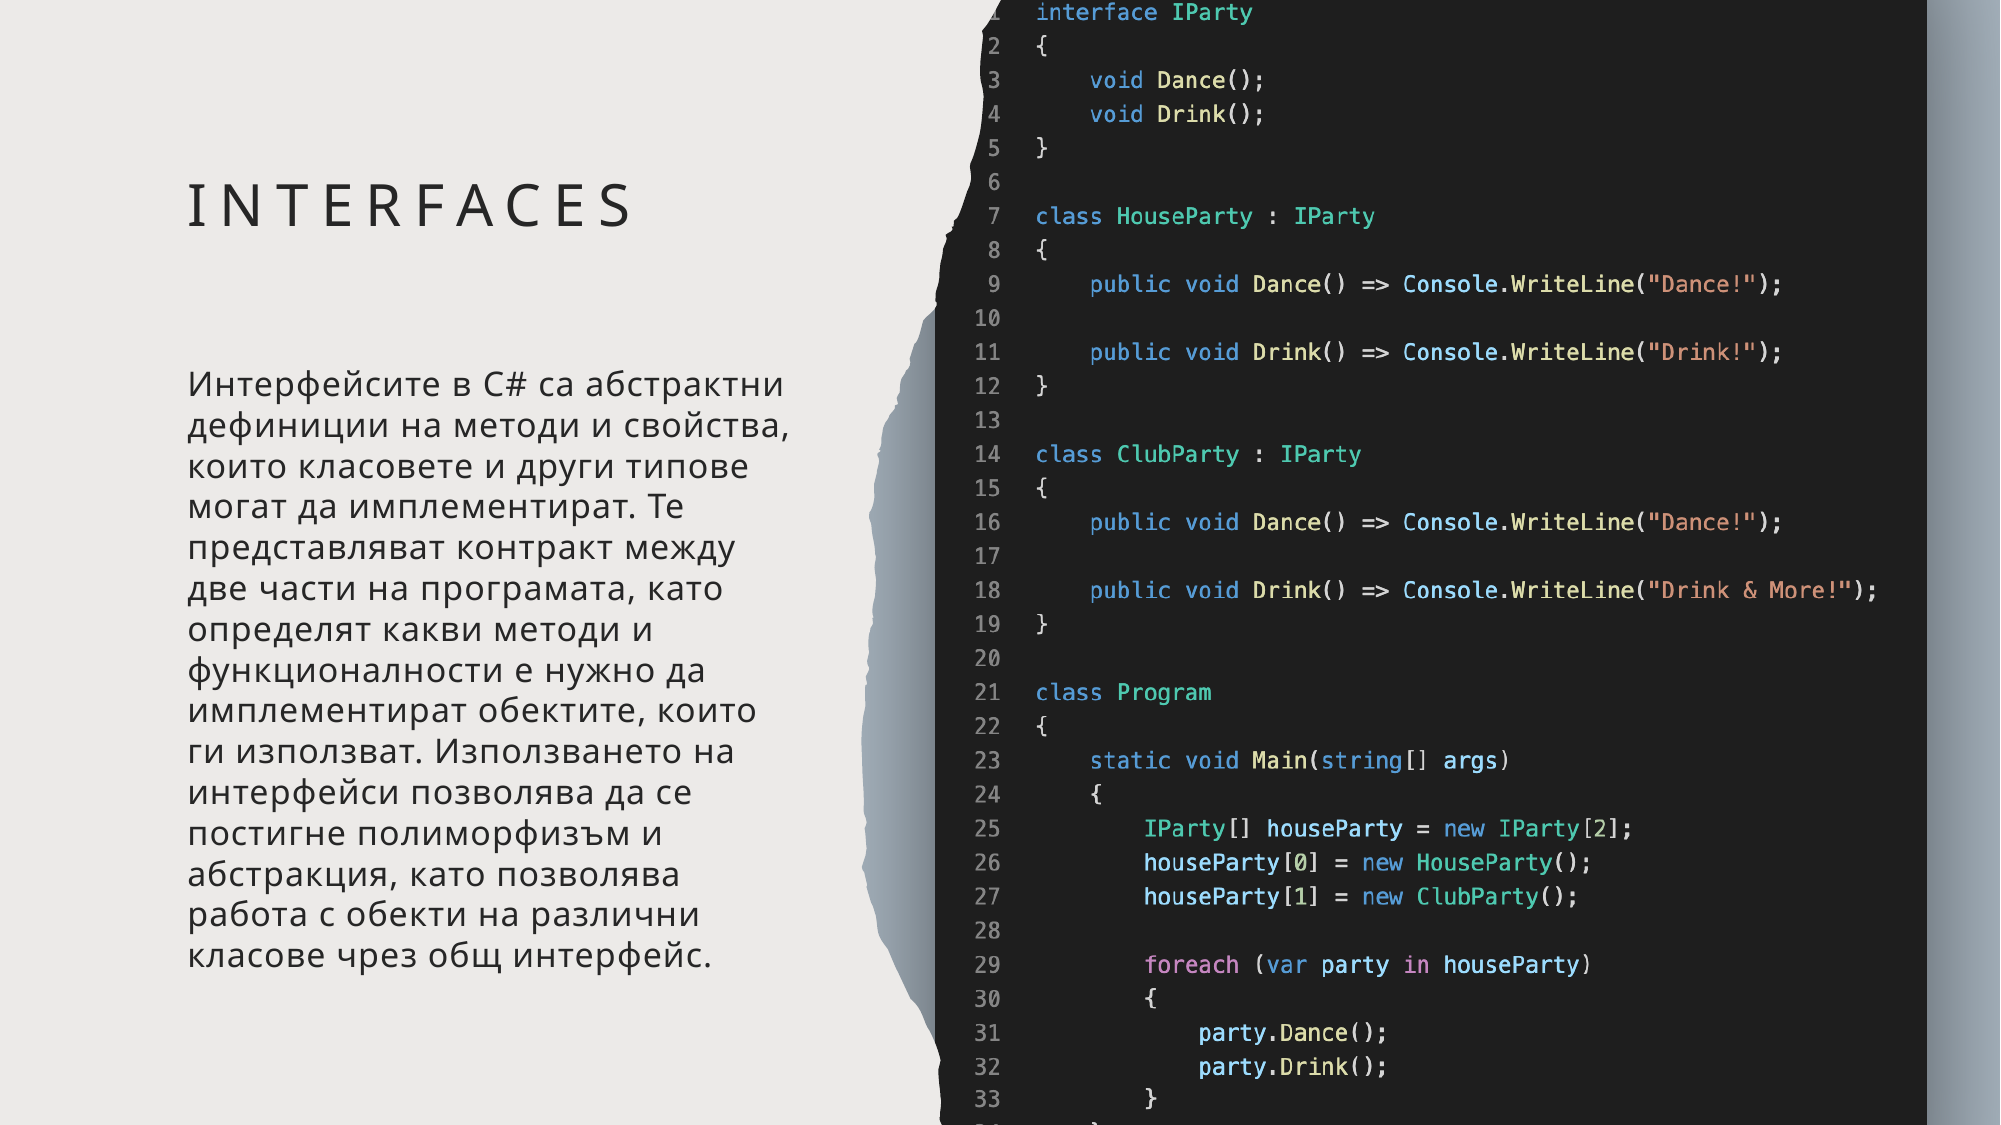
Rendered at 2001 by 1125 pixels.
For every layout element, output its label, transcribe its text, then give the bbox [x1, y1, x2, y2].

list Интерфейсите в C# са абстрактни дефиниции на методи и свойства, които класовете и други типове могат да имплементират. Те представляват контракт между две части на програмата, като определят какви методи и функционалности е нужно да имплементират обектите, които ги използват. Използването на интерфейси позволява да се постигне полиморфизъм и абстракция, като позволява работа с обекти на различни класове чрез общ интерфейс. [172, 354, 809, 1029]
text_box [0, 0, 861, 1125]
title Interfaces [172, 99, 861, 300]
picture [861, 0, 2000, 1125]
